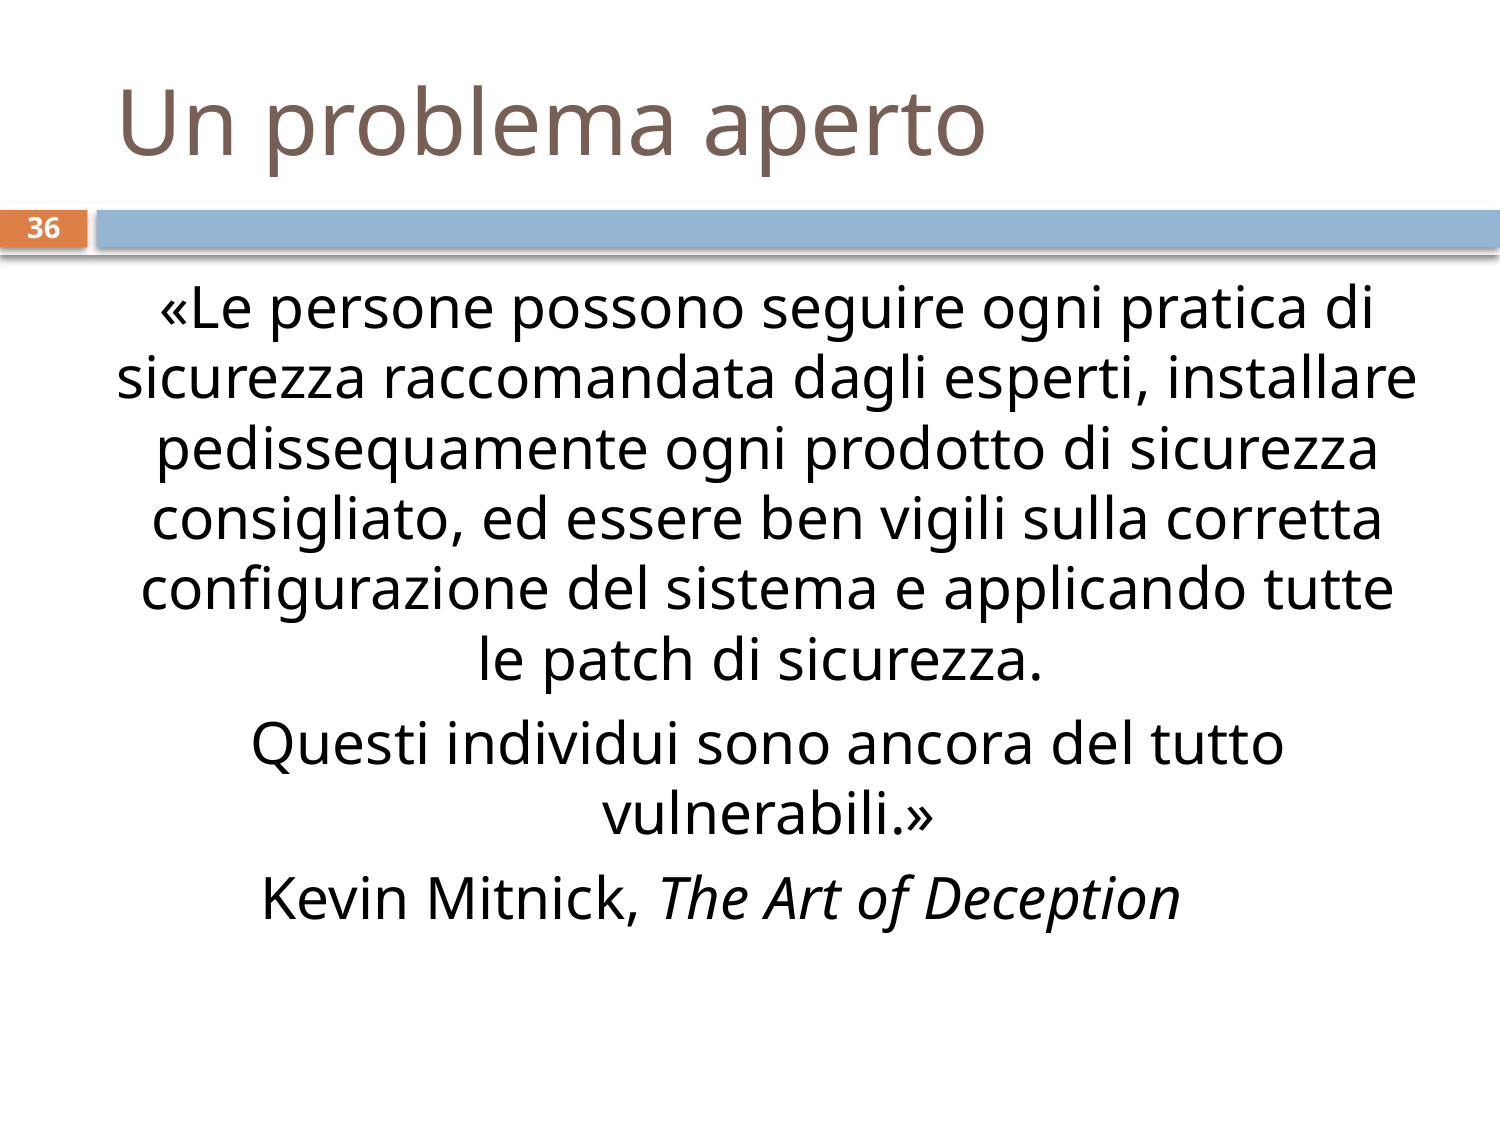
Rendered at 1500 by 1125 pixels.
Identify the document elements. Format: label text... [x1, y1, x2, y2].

list «Le persone possono seguire ogni pratica di sicurezza raccomandata dagli esperti, installare pedissequamente ogni prodotto di sicurezza consigliato, ed essere ben vigili sulla corretta configurazione del sistema e applicando tutte le patch di sicurezza. Questi individui sono ancora del tutto vulnerabili.» Kevin Mitnick, The Art of Deception [100, 262, 1438, 1000]
title Un problema aperto [100, 37, 1438, 200]
slide_number 36 [0, 208, 88, 249]
